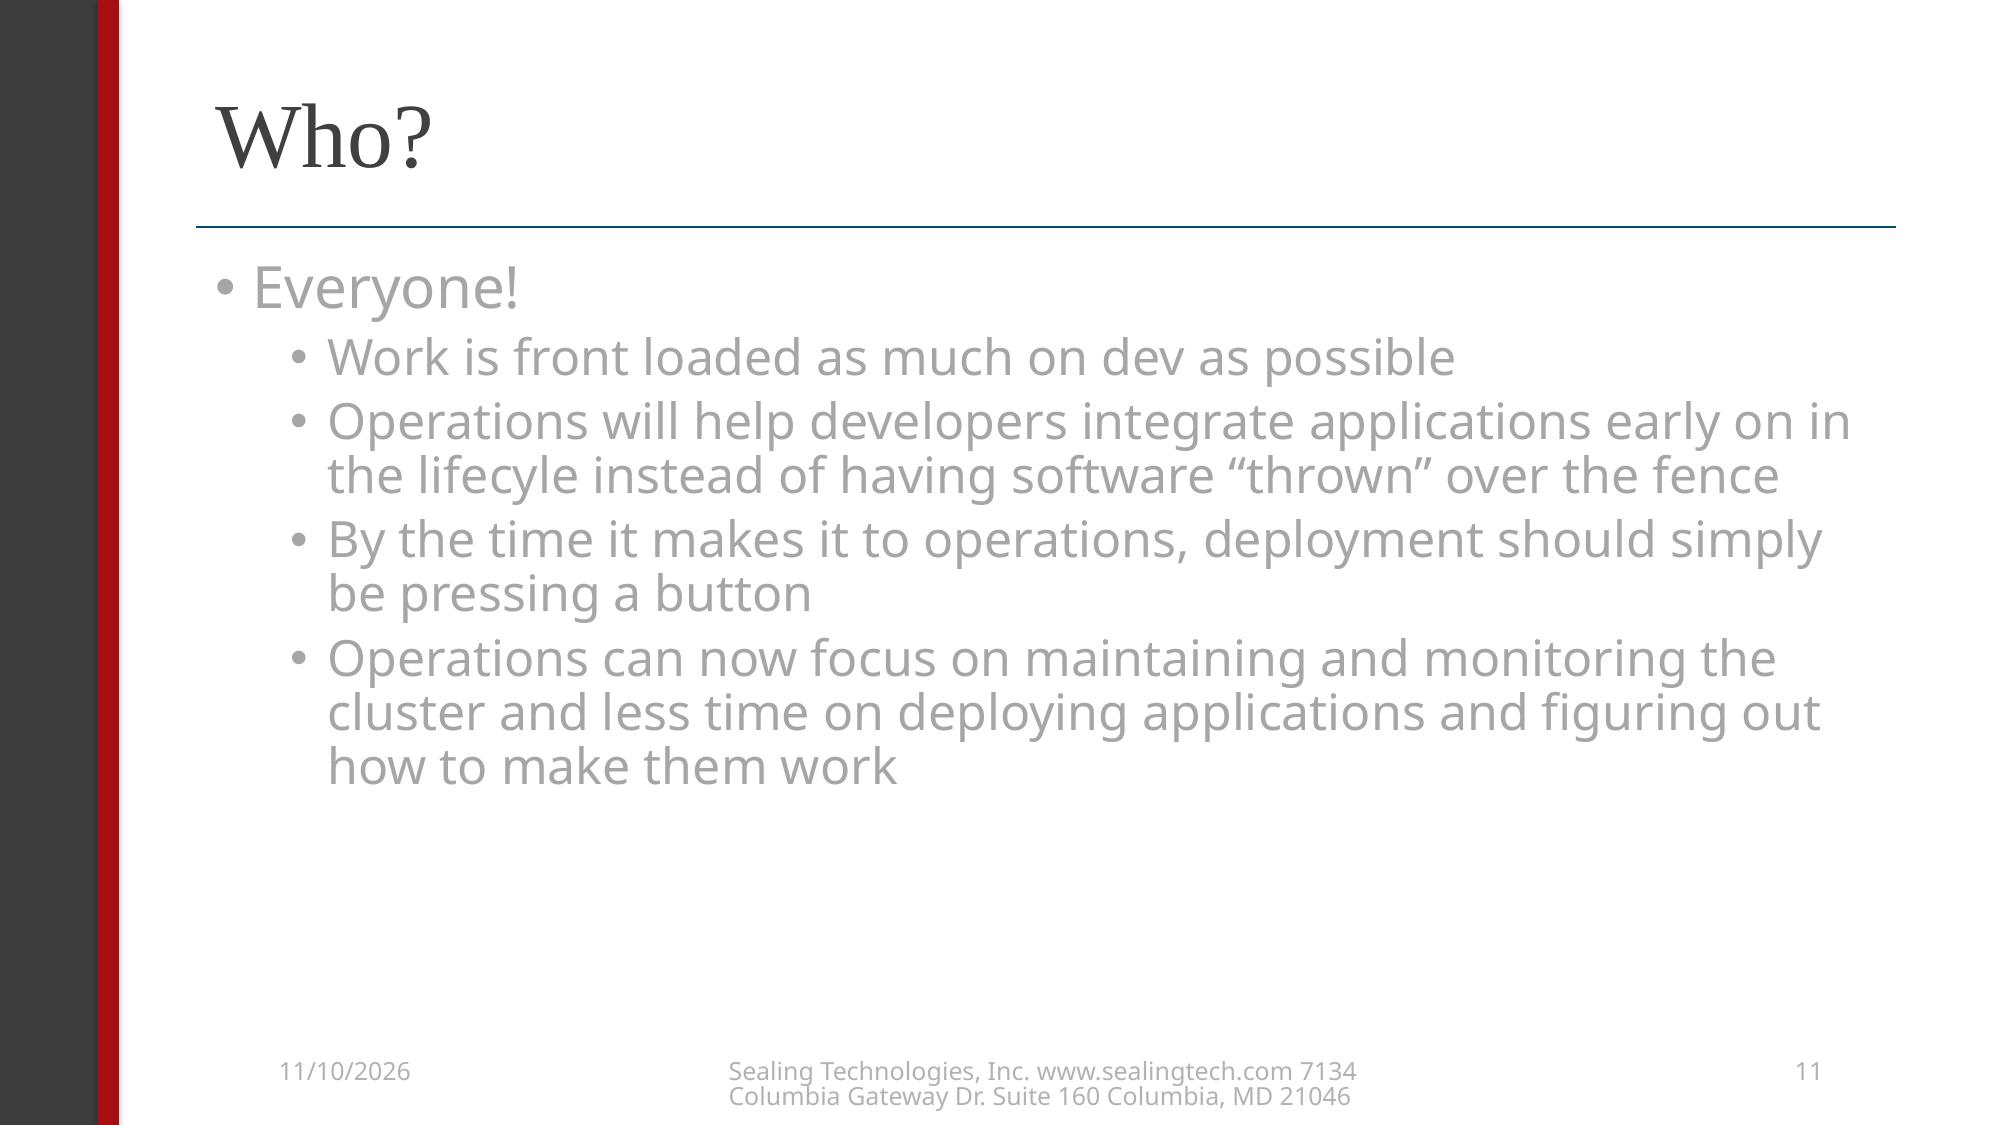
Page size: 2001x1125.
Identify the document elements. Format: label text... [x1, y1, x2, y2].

slide_number 11 [1538, 1042, 1839, 1103]
footer Sealing Technologies, Inc. www.sealingtech.com 7134 Columbia Gateway Dr. Suite 160 Columbia, MD 21046 [713, 1042, 1389, 1103]
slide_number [263, 1042, 564, 1103]
list Everyone! Work is front loaded as much on dev as possible Operations will help developers integrate applications early on in the lifecyle instead of having software “thrown” over the fence By the time it makes it to operations, deployment should simply be pressing a button Operations can now focus on maintaining and monitoring the cluster and less time on deploying applications and figuring out how to make them work [199, 251, 1900, 965]
title Who? [199, 67, 1900, 208]
